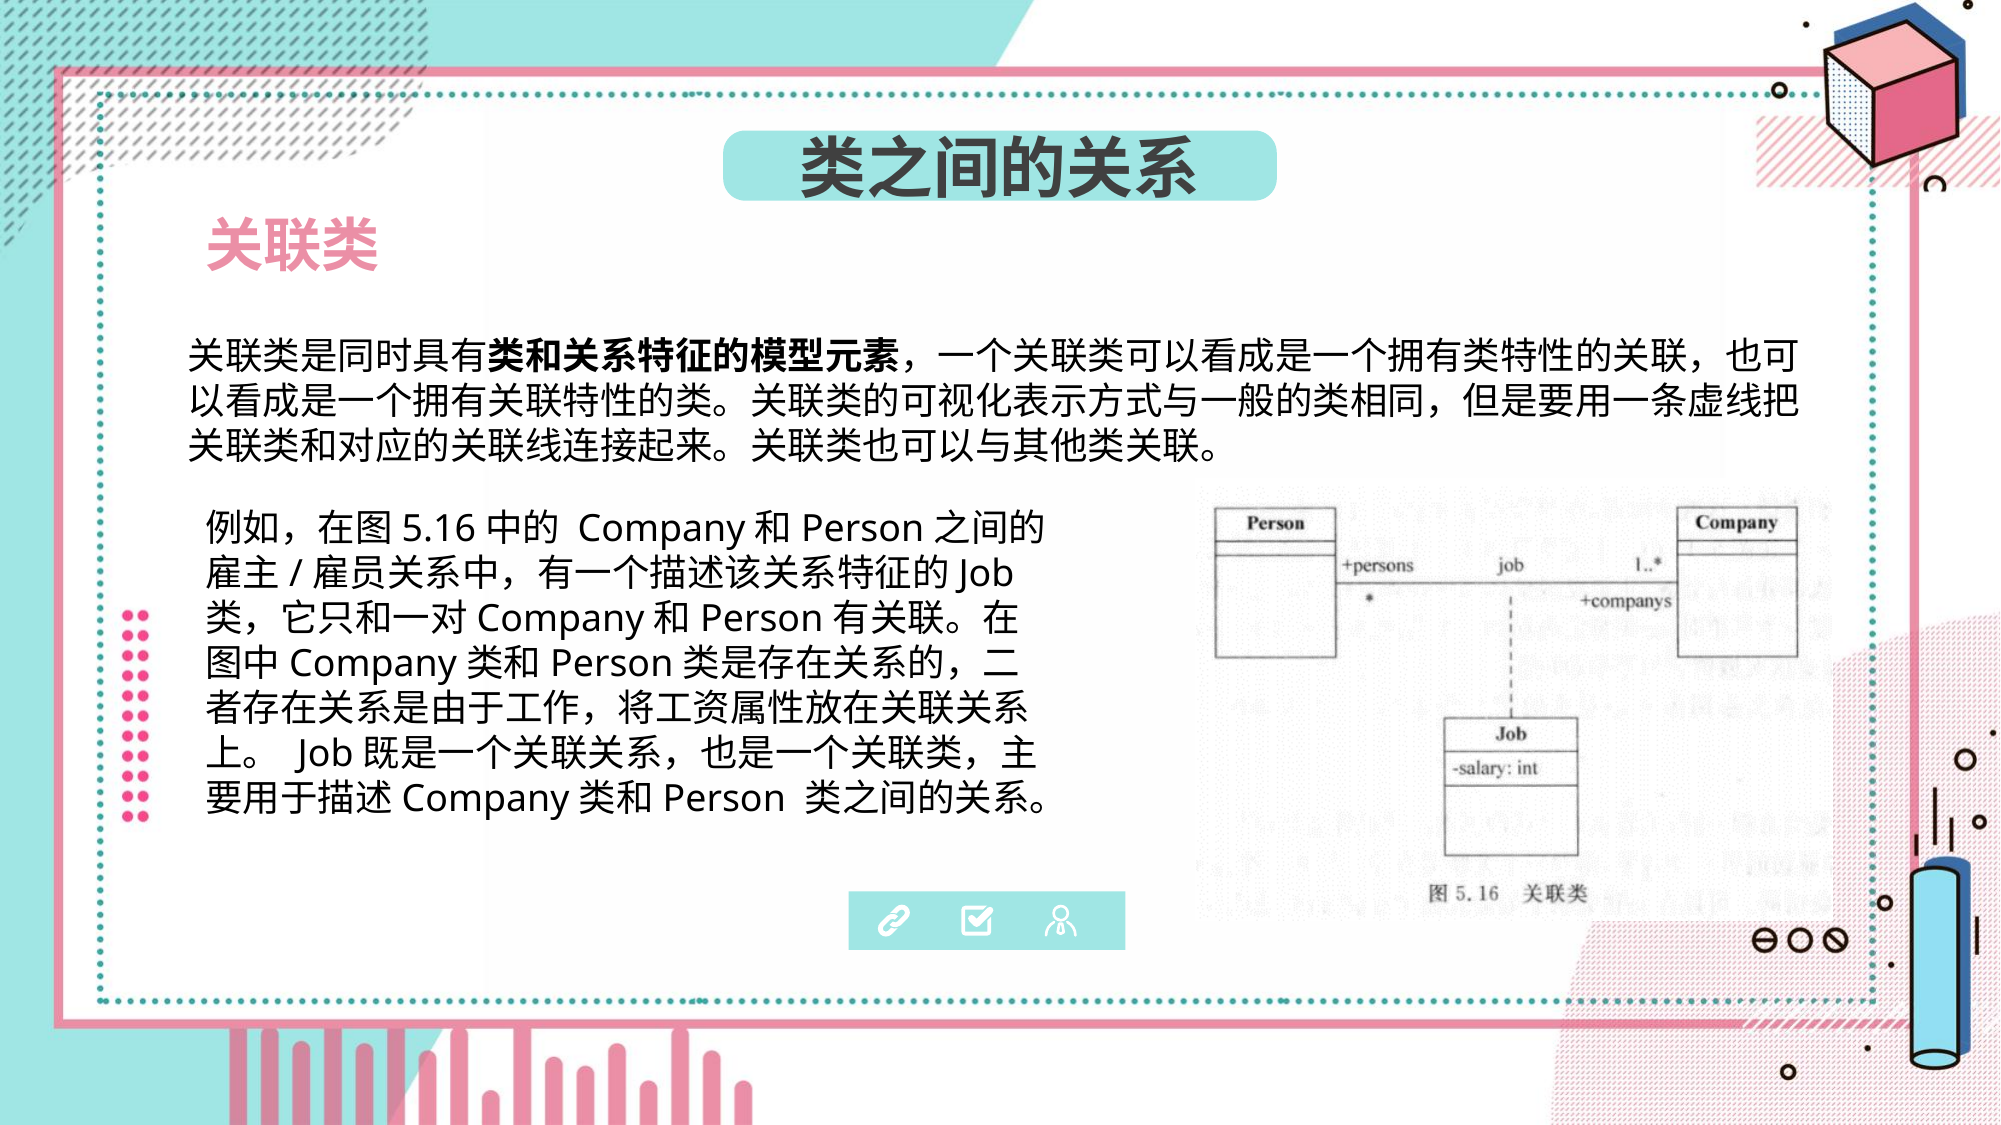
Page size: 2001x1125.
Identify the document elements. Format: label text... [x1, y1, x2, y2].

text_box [848, 891, 1126, 950]
text_box 类之间的关系 [722, 129, 1278, 202]
text_box 例如，在图5.16中的 Company和Person之间的雇主/雇员关系中，有一个描述该关系特征的Job类，它只和一对Company和Person有关联。在图中Company类和Person类是存在关系的，二者存在关系是由于工作，将工资属性放在关联关系上。 Job既是一个关联关系，也是一个关联类，主要用于描述Company类和Person 类之间的关系。 [190, 496, 1063, 827]
picture [0, 0, 2001, 1125]
text_box 关联类 [190, 200, 500, 286]
text_box 关联类是同时具有类和关系特征的模型元素，一个关联类可以看成是一个拥有类特性的关联，也可以看成是一个拥有关联特性的类。关联类的可视化表示方式与一般的类相同，但是要用一条虚线把关联类和对应的关联线连接起来。关联类也可以与其他类关联。 [172, 324, 1852, 475]
